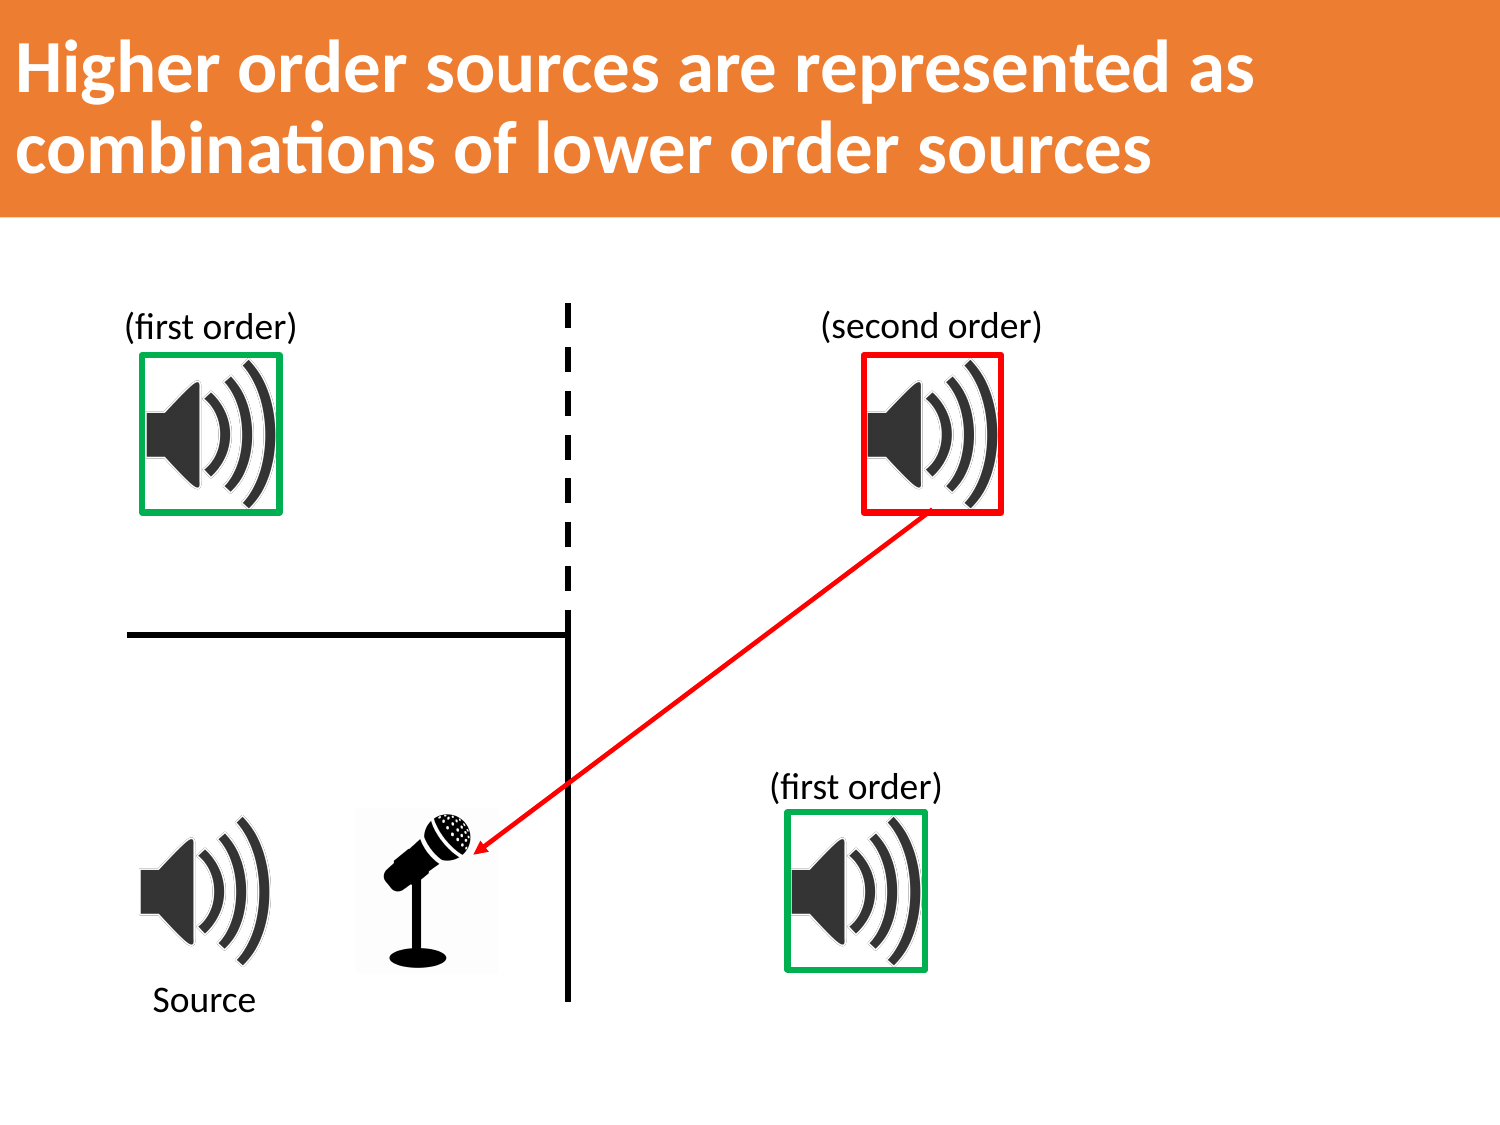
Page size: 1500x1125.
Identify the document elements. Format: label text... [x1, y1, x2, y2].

text_box Source [132, 967, 277, 1028]
title Higher order sources are represented as combinations of lower order sources [0, 0, 1500, 218]
picture [145, 358, 277, 510]
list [139, 815, 271, 967]
picture [866, 358, 999, 510]
picture [355, 808, 499, 974]
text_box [473, 509, 933, 855]
picture [790, 855, 922, 967]
